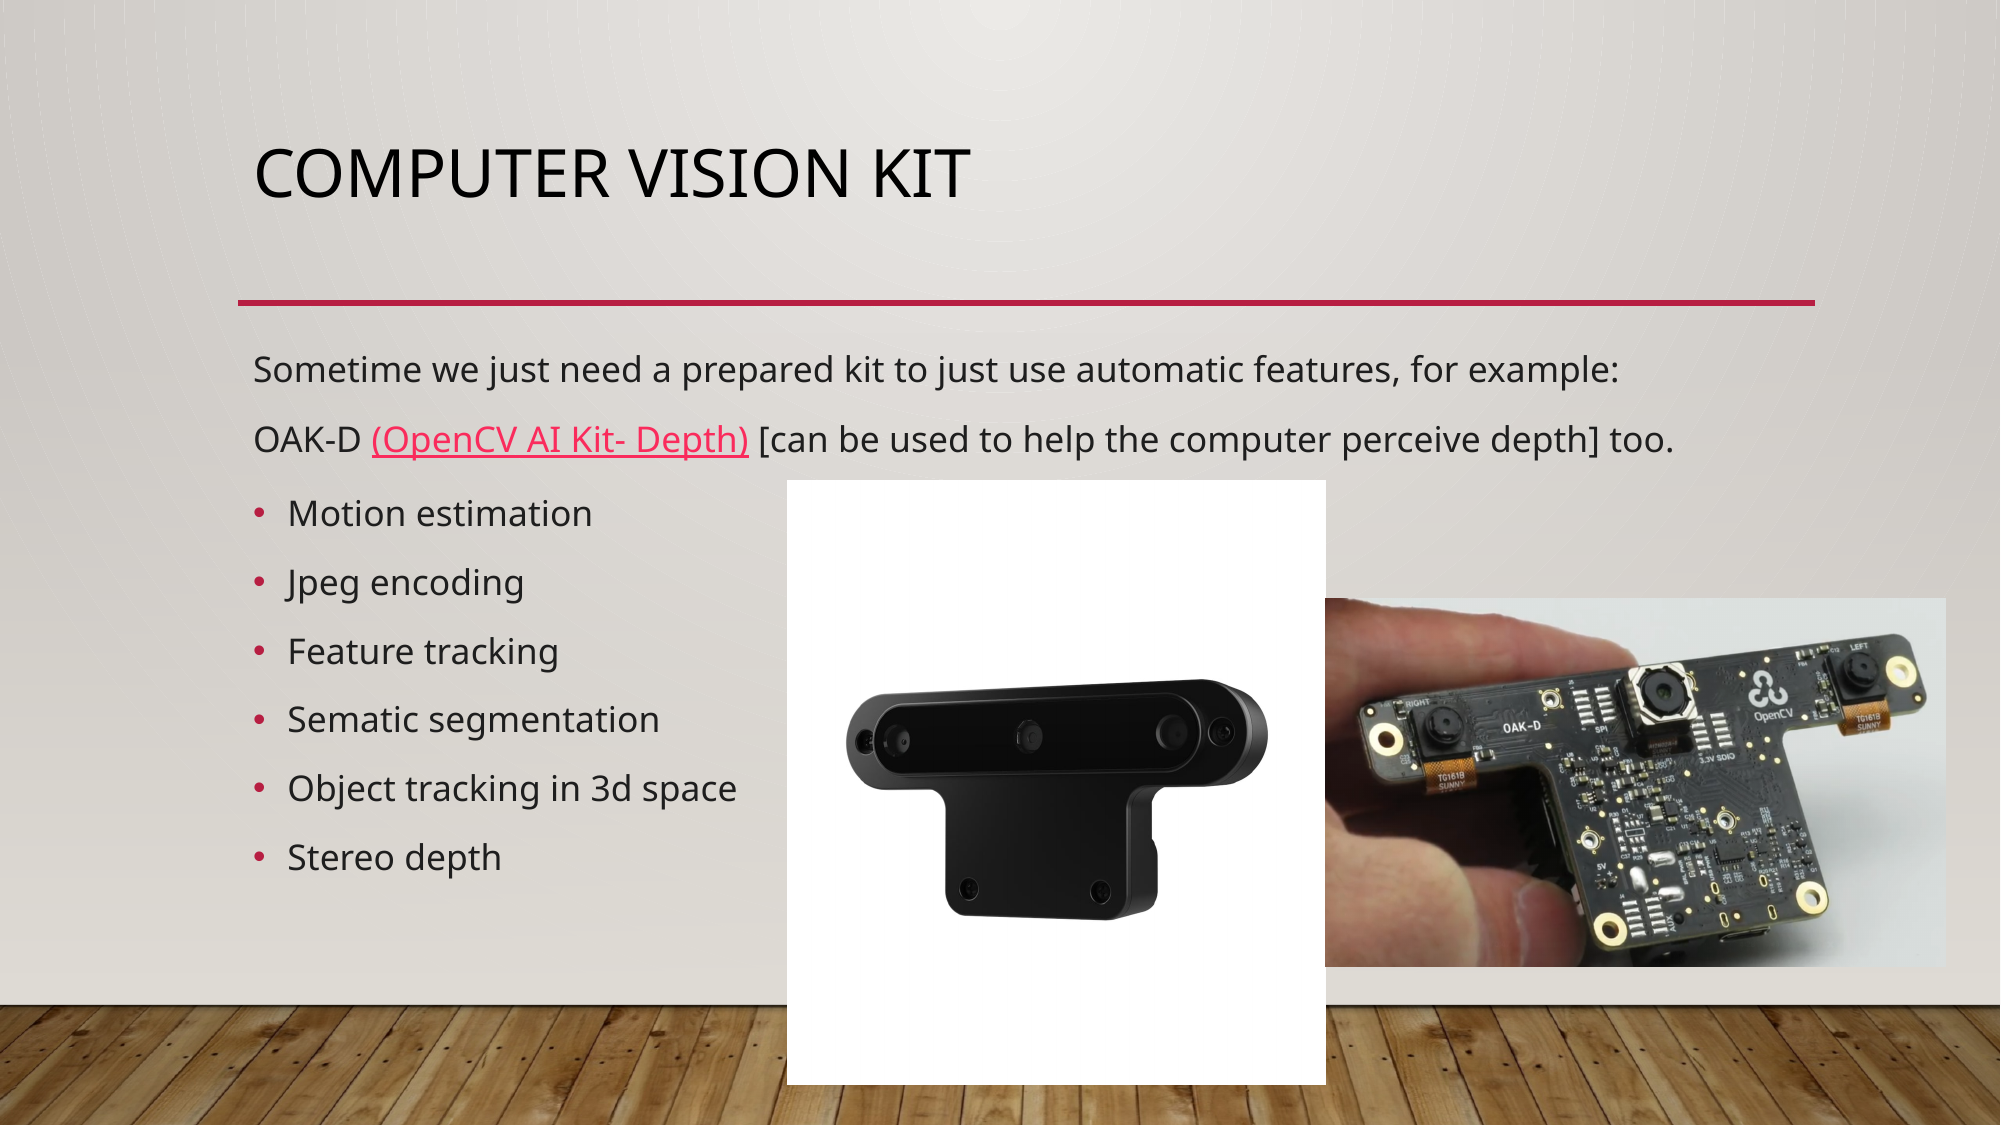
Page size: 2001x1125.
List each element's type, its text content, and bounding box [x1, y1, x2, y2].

picture [0, 480, 2000, 1125]
list Sometime we just need a prepared kit to just use automatic features, for example: OAK-D (OpenCV AI Kit- Depth) [can be used to help the computer perceive depth] too. Motion estimation Jpeg encoding Feature tracking Sematic segmentation Object tracking in 3d space Stereo depth [238, 330, 1814, 897]
title Computer vision Kit [238, 131, 1814, 305]
